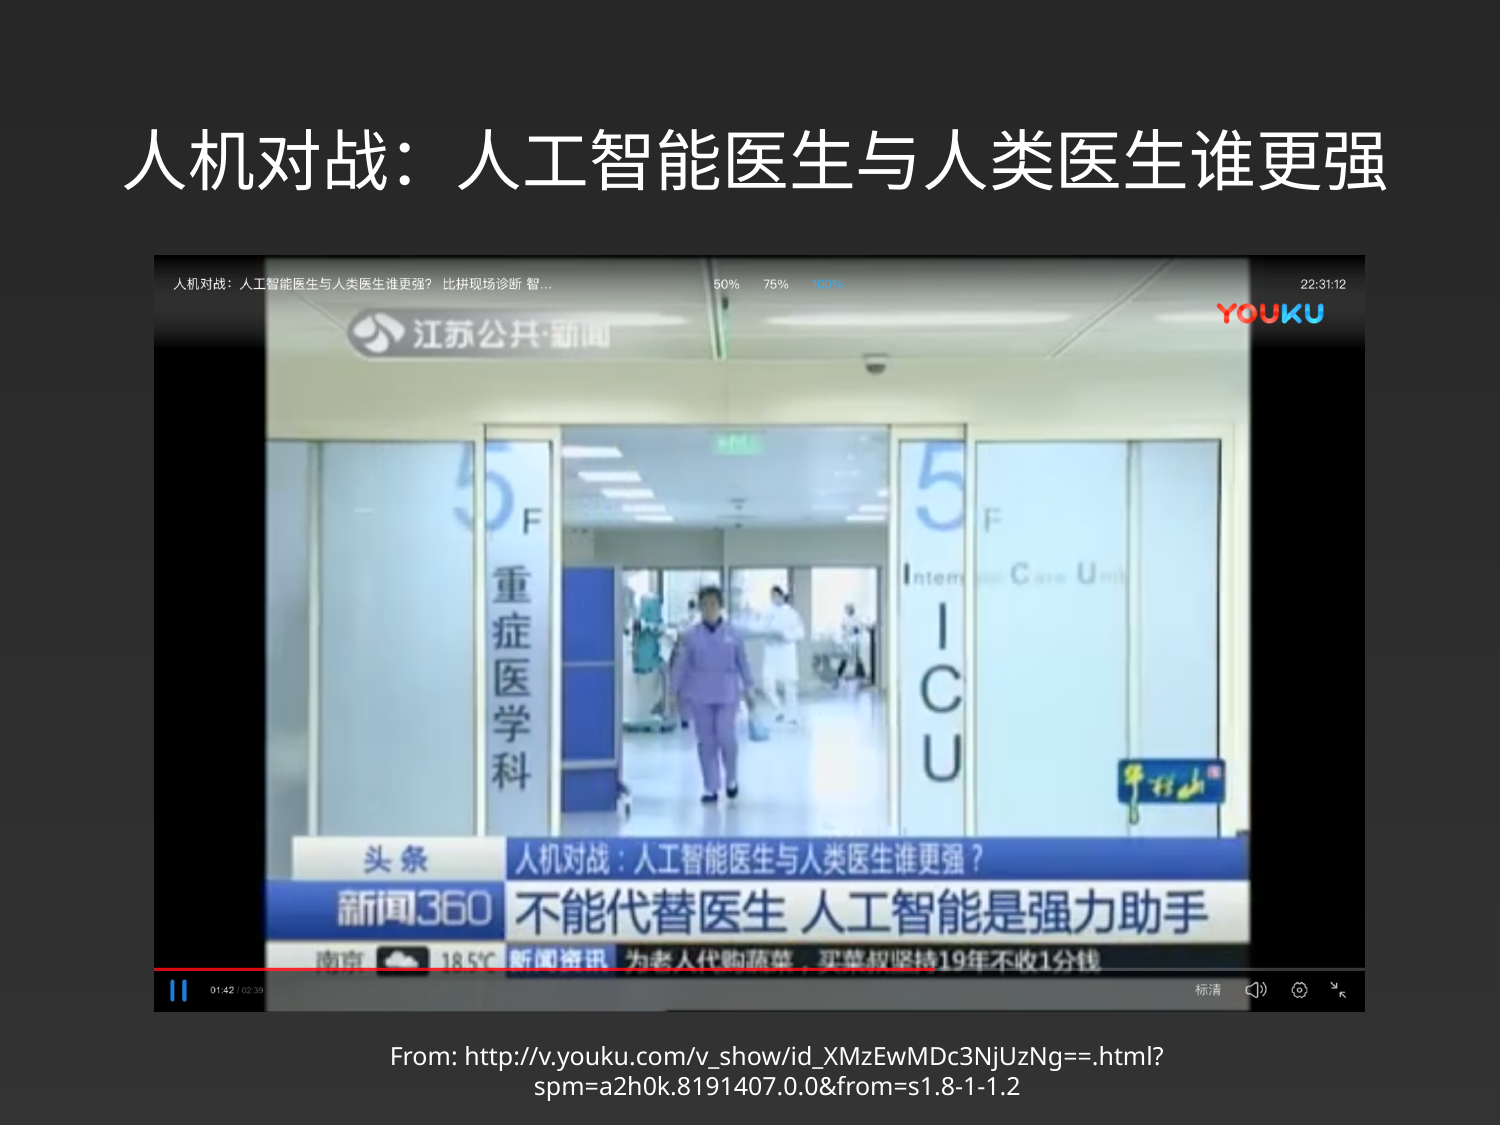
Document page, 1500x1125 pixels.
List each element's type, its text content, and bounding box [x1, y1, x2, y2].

text_box From: http://v.youku.com/v_show/id_XMzEwMDc3NjUzNg==.html?spm=a2h0k.8191407.0.0&from=s1.8-1-1.2 [187, 1020, 1368, 1120]
title 人机对战：人工智能医生与人类医生谁更强 [88, 68, 1424, 250]
picture [154, 255, 1365, 1012]
